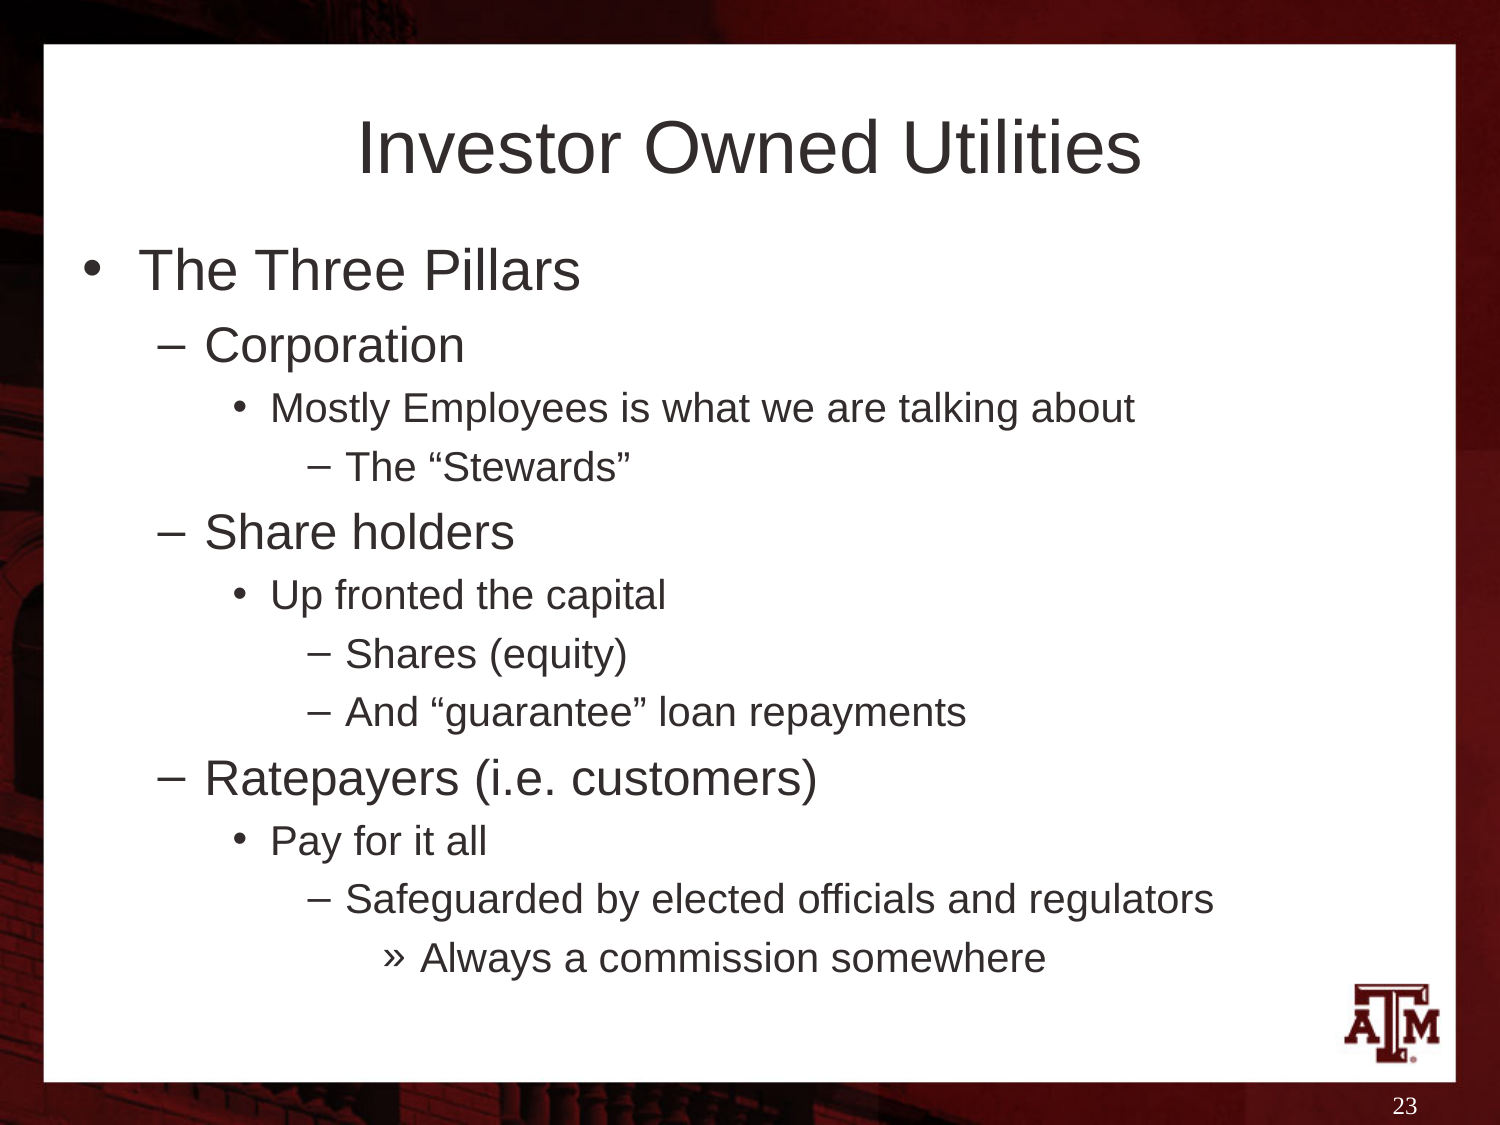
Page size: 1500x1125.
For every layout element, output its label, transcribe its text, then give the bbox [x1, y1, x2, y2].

picture [0, 0, 1500, 1125]
list The Three Pillars Corporation Mostly Employees is what we are talking about The “Stewards” Share holders Up fronted the capital Shares (equity) And “guarantee” loan repayments Ratepayers (i.e. customers) Pay for it all Safeguarded by elected officials and regulators Always a commission somewhere [74, 224, 1426, 1029]
slide_number 23 [1382, 1081, 1426, 1125]
title Investor Owned Utilities [74, 53, 1426, 224]
